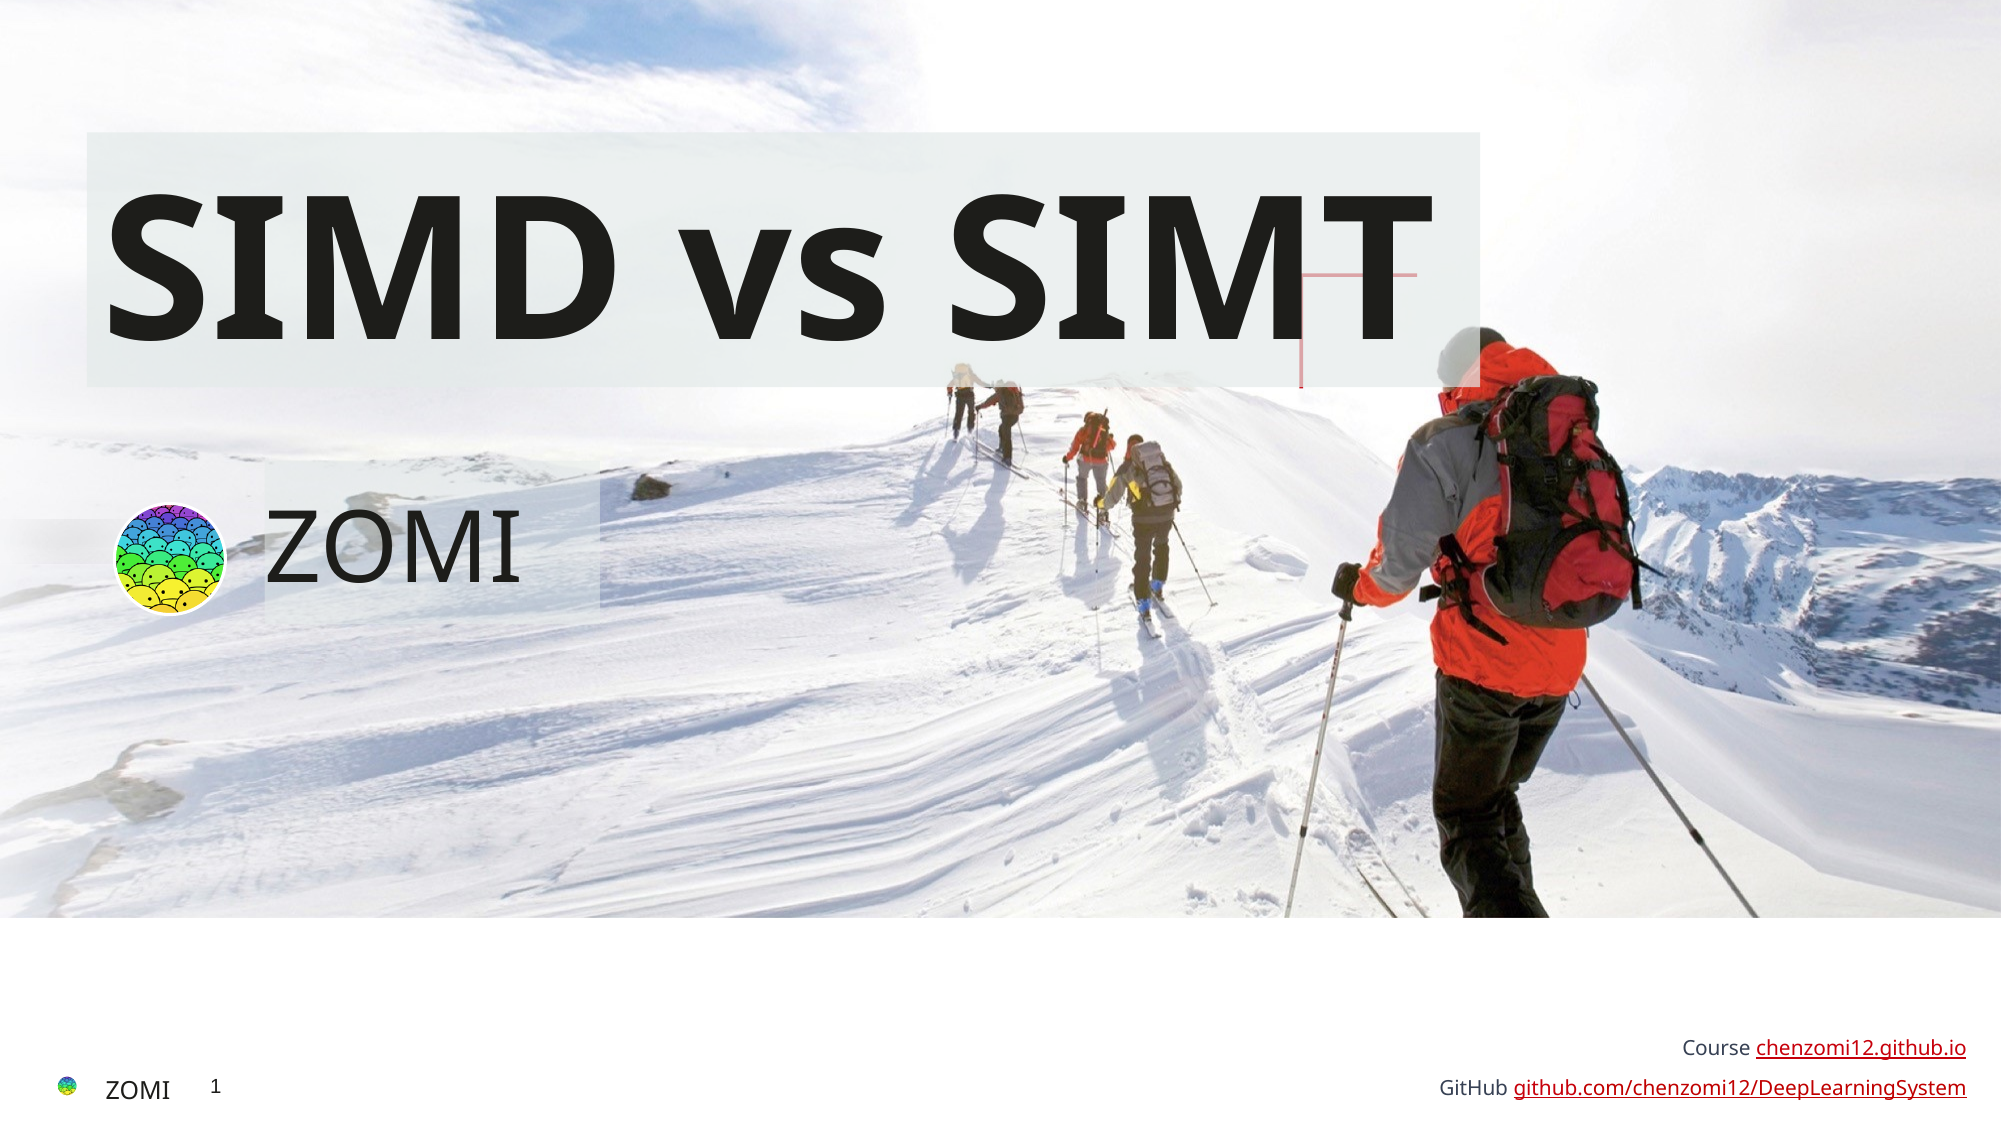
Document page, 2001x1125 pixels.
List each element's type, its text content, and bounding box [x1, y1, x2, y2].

picture [0, 0, 2001, 918]
picture [58, 1077, 76, 1095]
list ZOMI [264, 460, 600, 625]
text_box SIMD vs SIMT [86, 132, 1481, 388]
